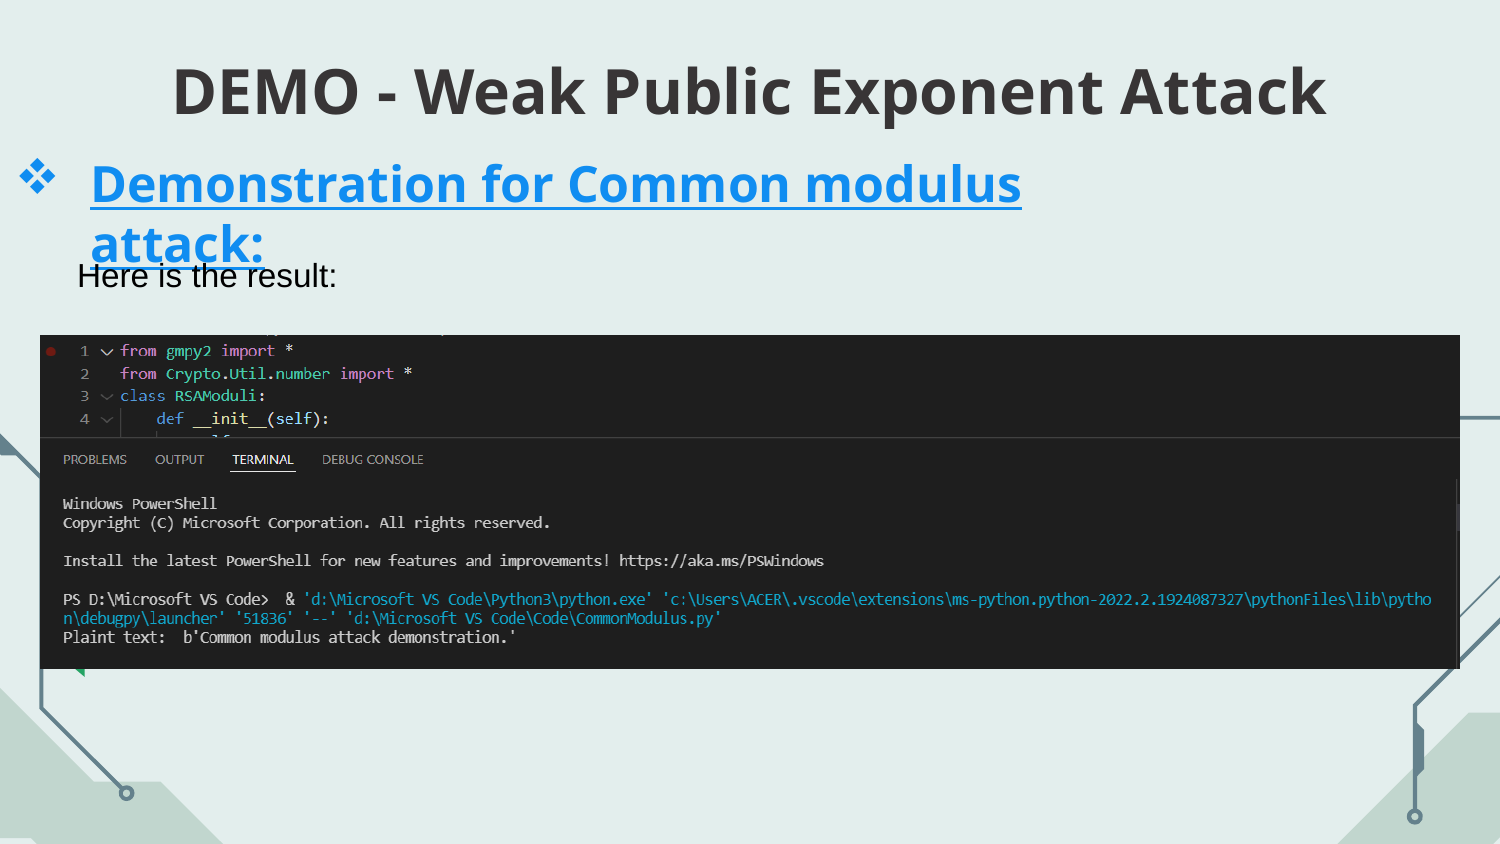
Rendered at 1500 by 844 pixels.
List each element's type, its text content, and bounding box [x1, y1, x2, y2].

text_box Here is the result: [62, 246, 427, 302]
title DEMO - Weak Public Exponent Attack [0, 37, 1500, 135]
text_box Demonstration for Common modulus attack: [0, 145, 1132, 281]
picture [39, 335, 1461, 669]
